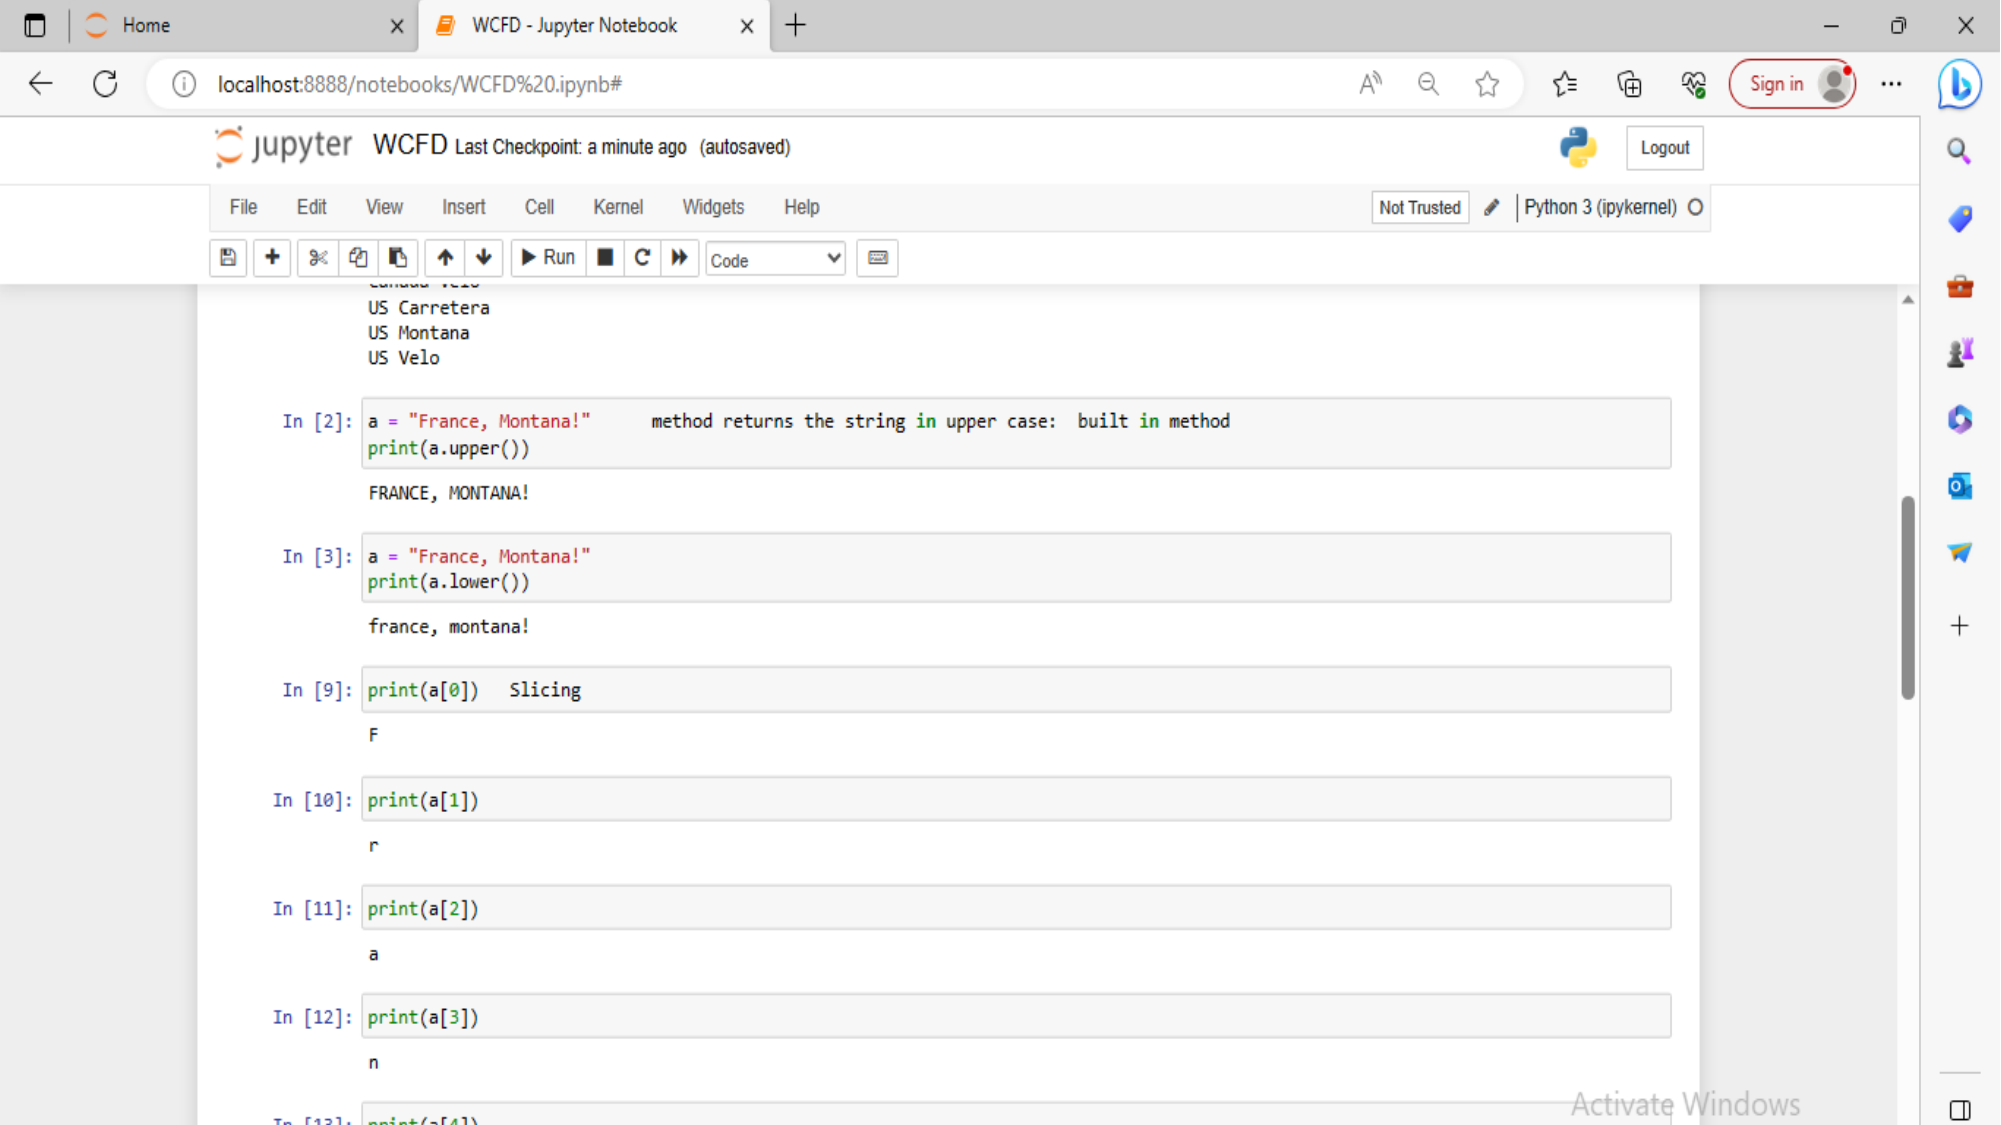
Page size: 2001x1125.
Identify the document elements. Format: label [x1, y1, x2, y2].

list [0, 0, 2000, 1125]
